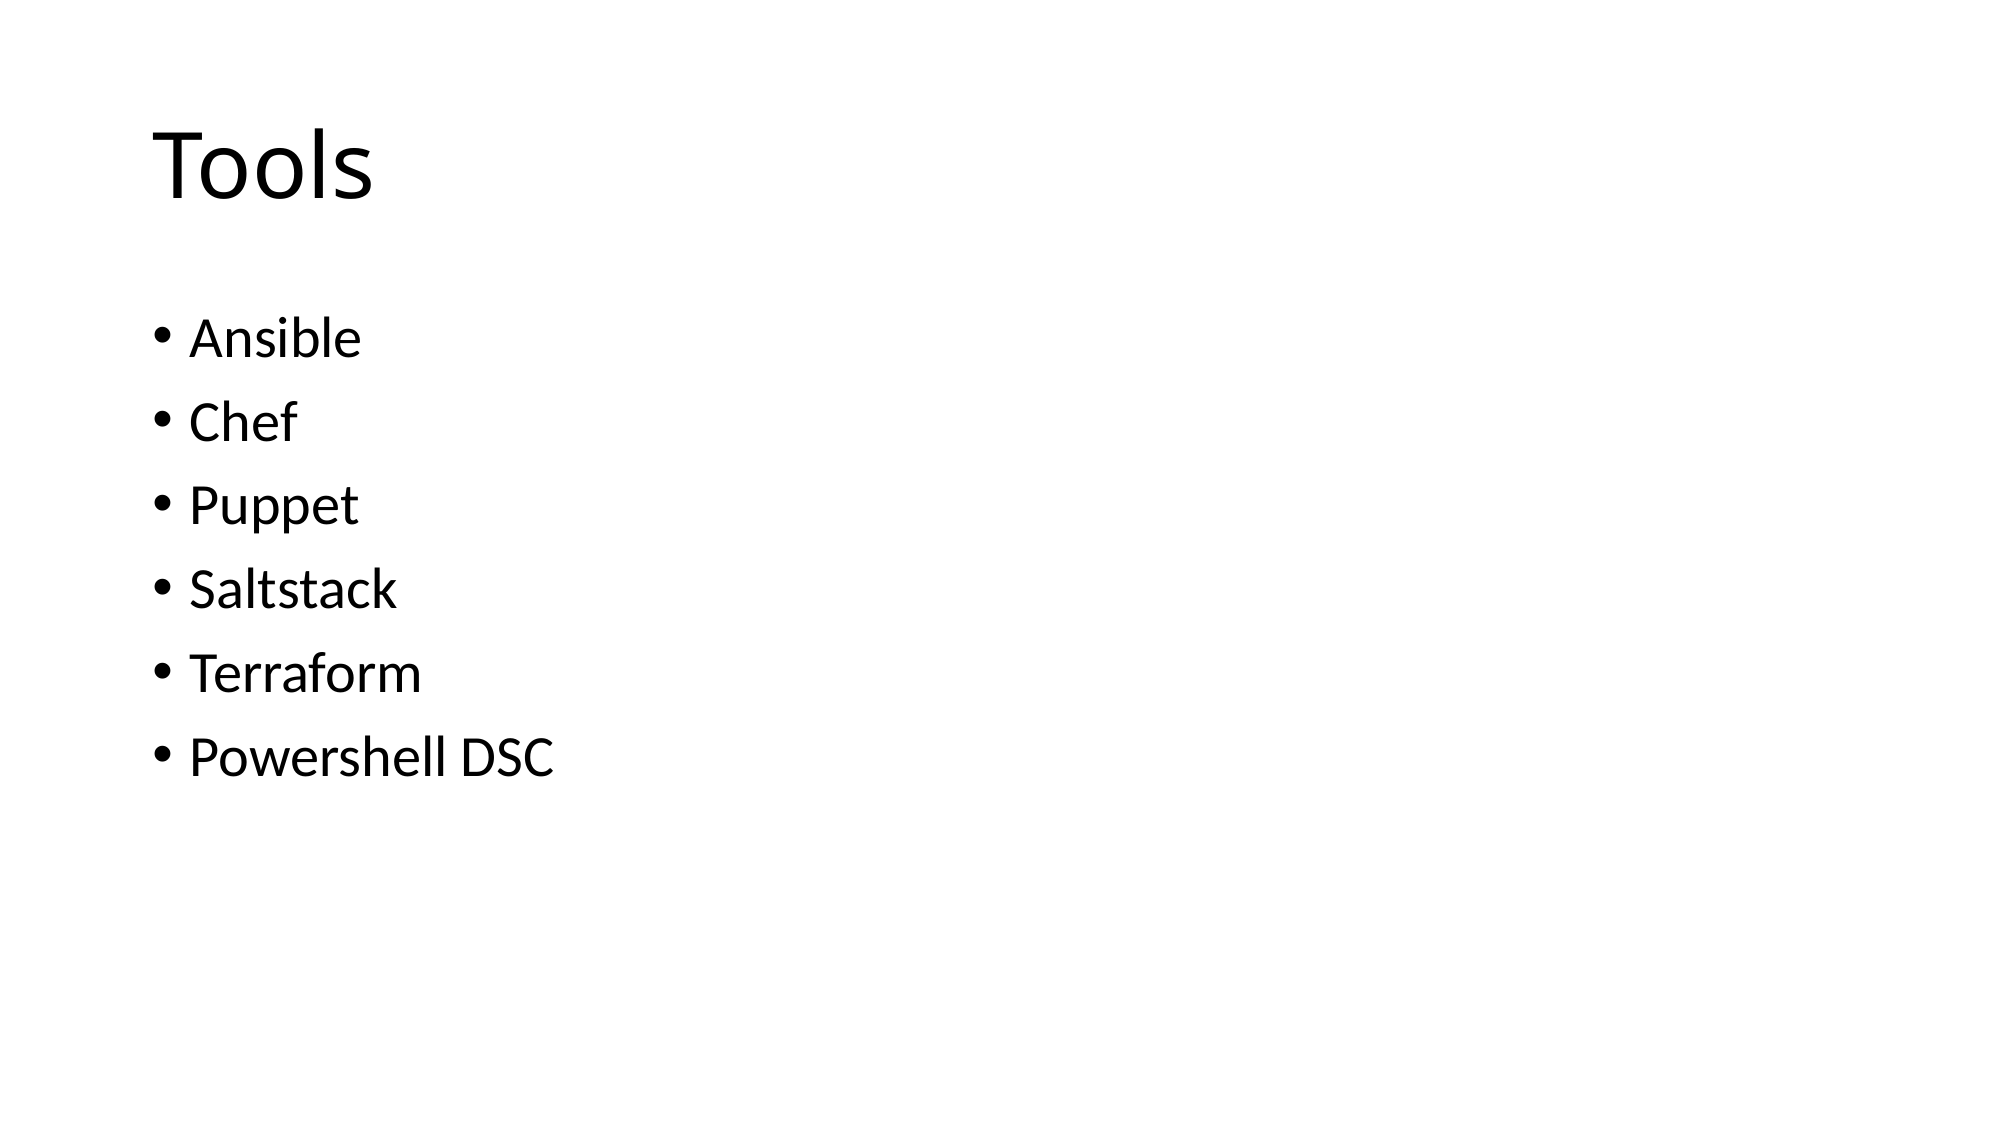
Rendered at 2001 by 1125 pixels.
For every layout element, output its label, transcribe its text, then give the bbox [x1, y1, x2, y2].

title Tools [137, 59, 1863, 278]
list Ansible Chef Puppet Saltstack Terraform Powershell DSC [137, 299, 1863, 1014]
